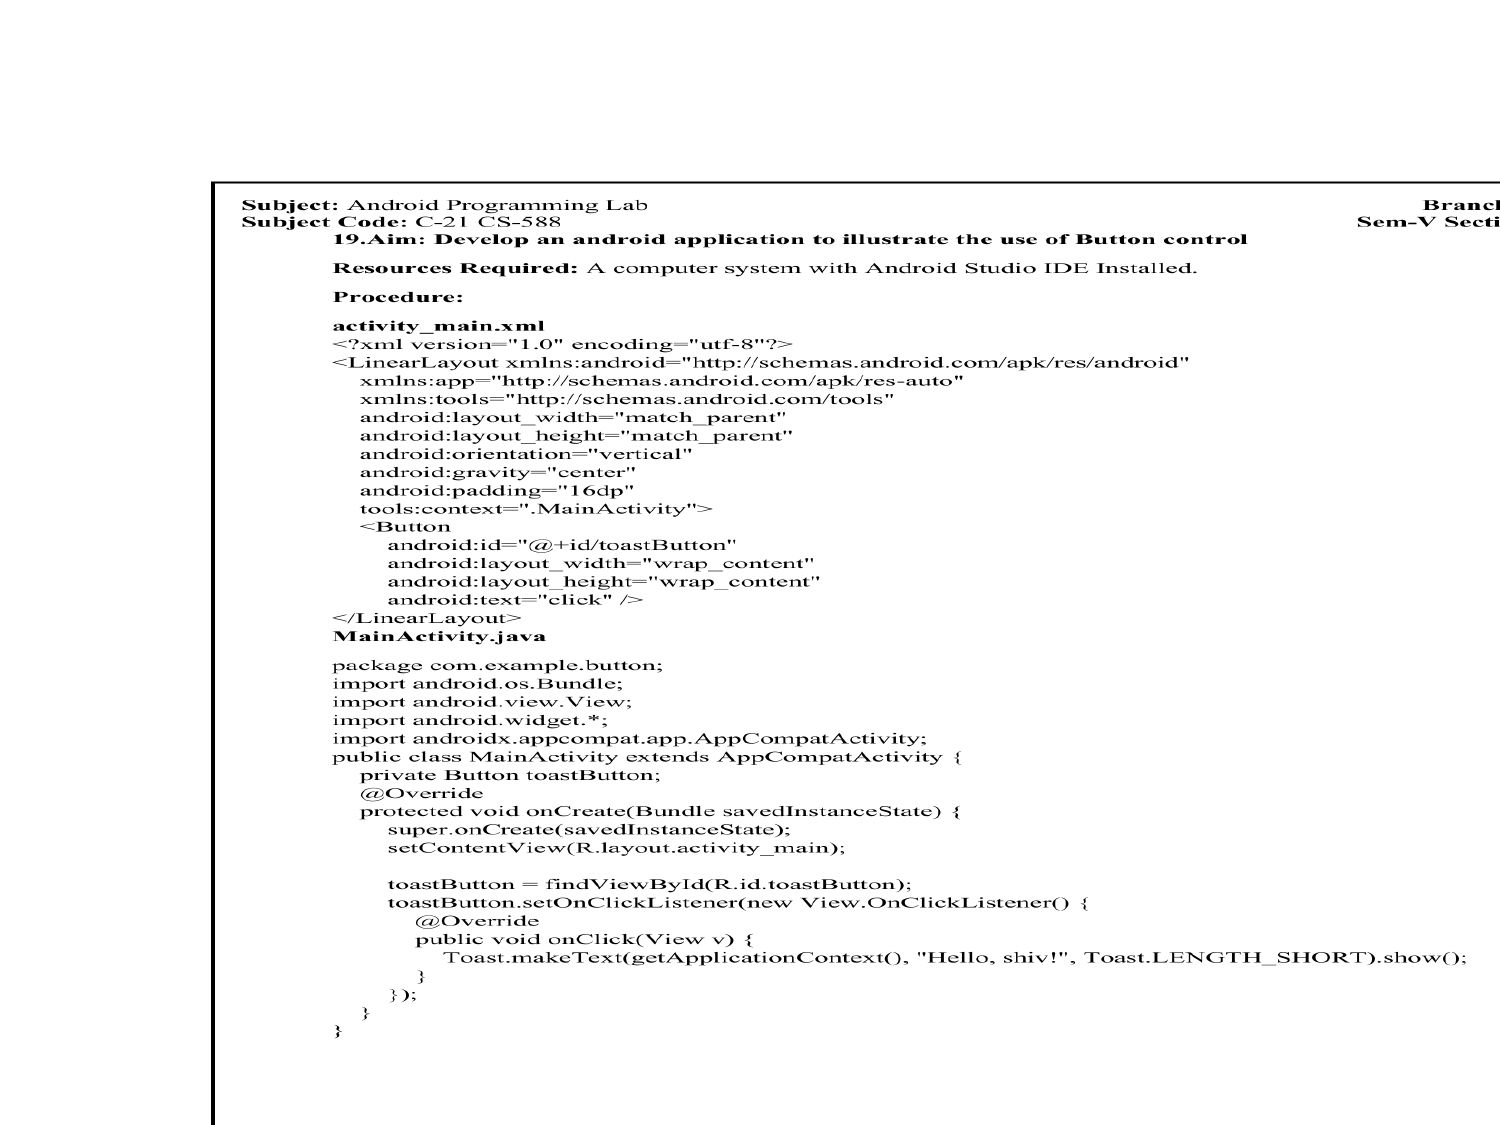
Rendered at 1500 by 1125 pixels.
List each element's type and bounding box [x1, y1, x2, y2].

picture [149, 149, 1500, 1125]
